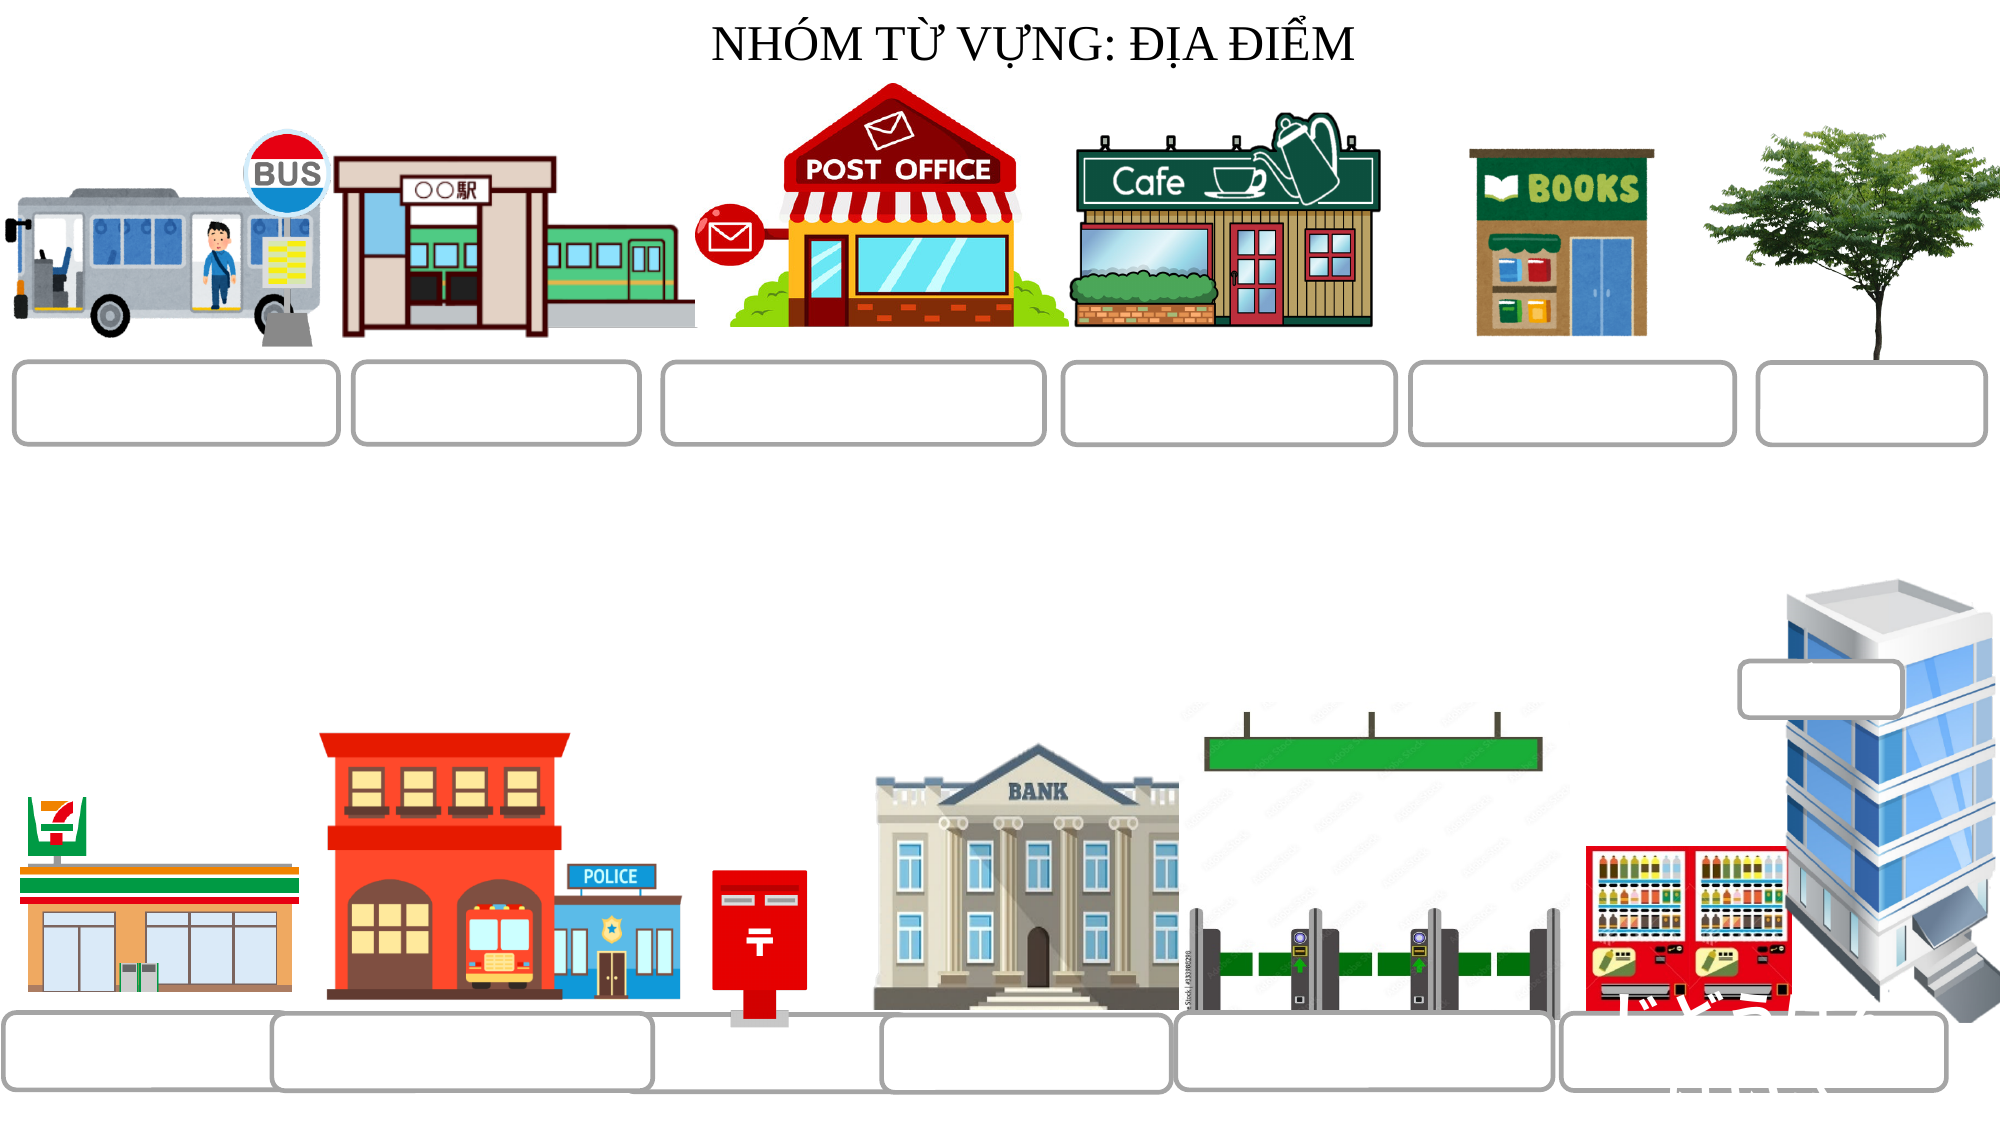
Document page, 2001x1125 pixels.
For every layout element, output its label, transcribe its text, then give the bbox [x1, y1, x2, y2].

picture [1, 46, 1392, 363]
text_box じどうはんばいき [1560, 1012, 1948, 1092]
text_box ほんや [1409, 361, 1736, 446]
picture [1703, 125, 2000, 362]
text_box バスてい [13, 360, 340, 446]
text_box ぎんこう [880, 1014, 1173, 1094]
picture [1463, 143, 1660, 342]
text_box き [1756, 362, 1987, 446]
picture [20, 627, 1570, 1058]
text_box ポスト [1174, 1015, 1555, 1091]
picture [1586, 846, 1759, 1026]
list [1759, 574, 2000, 1033]
text_box NHÓM TỪ VỰNG: ĐỊA ĐIỂM [696, 3, 1482, 79]
text_box きっさてん [1061, 363, 1397, 446]
text_box ゆうびんきょく [661, 360, 1046, 446]
text_box コンビニ [2, 1011, 284, 1091]
text_box えき [352, 360, 641, 446]
text_box ポスト [630, 1013, 903, 1093]
text_box こうばん [270, 1012, 654, 1092]
text_box ビル [1738, 660, 1759, 719]
